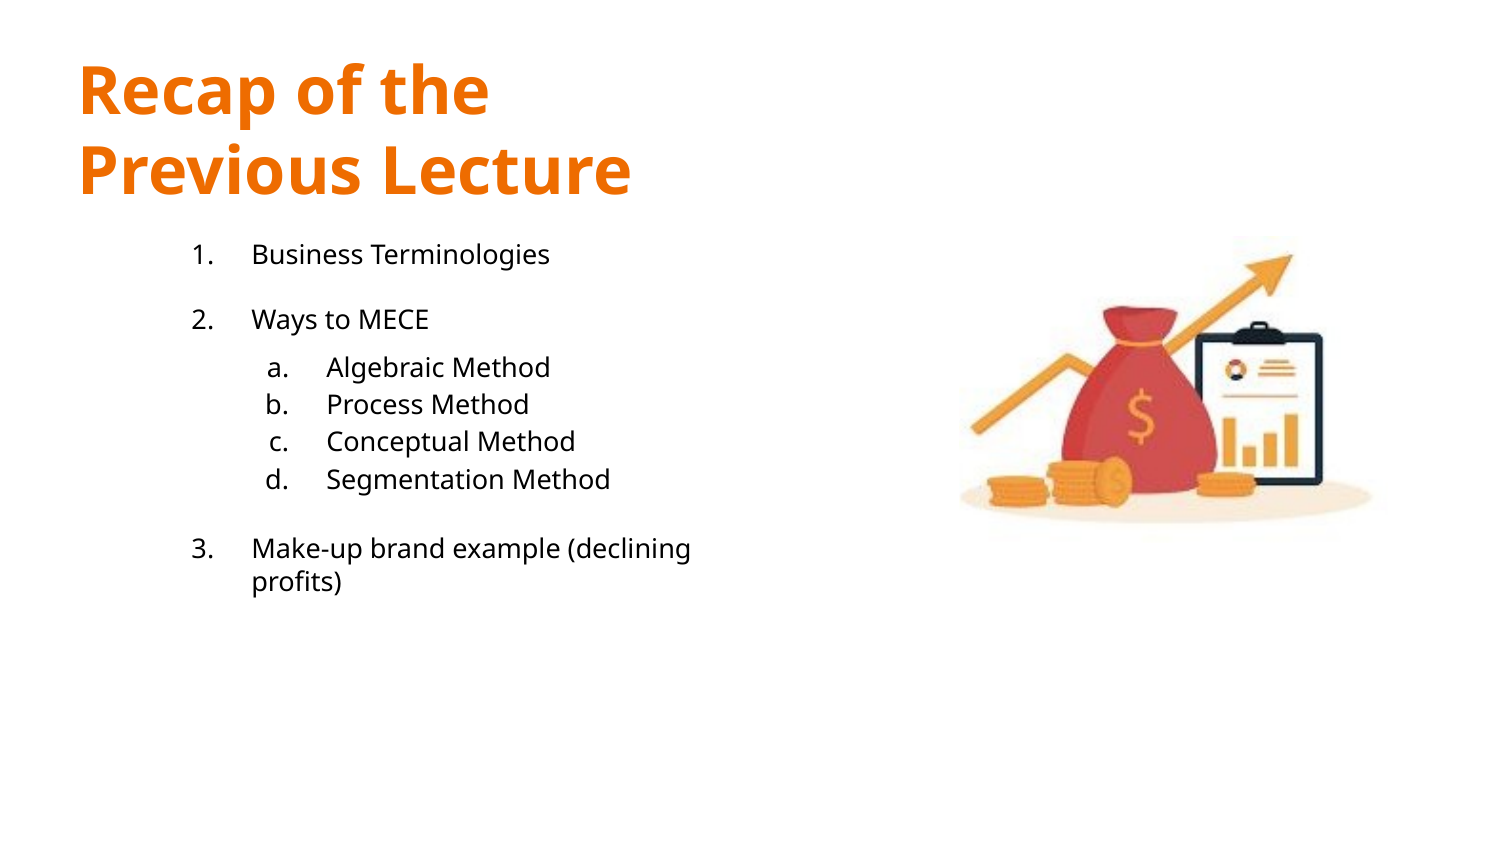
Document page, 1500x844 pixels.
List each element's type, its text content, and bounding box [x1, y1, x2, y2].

title Recap of the Previous Lecture [75, 44, 786, 208]
text_box Business Terminologies Ways to MECE Algebraic Method Process Method Conceptual Method Segmentation Method Make-up brand example (declining proﬁts) [189, 235, 787, 597]
picture [959, 235, 1388, 543]
